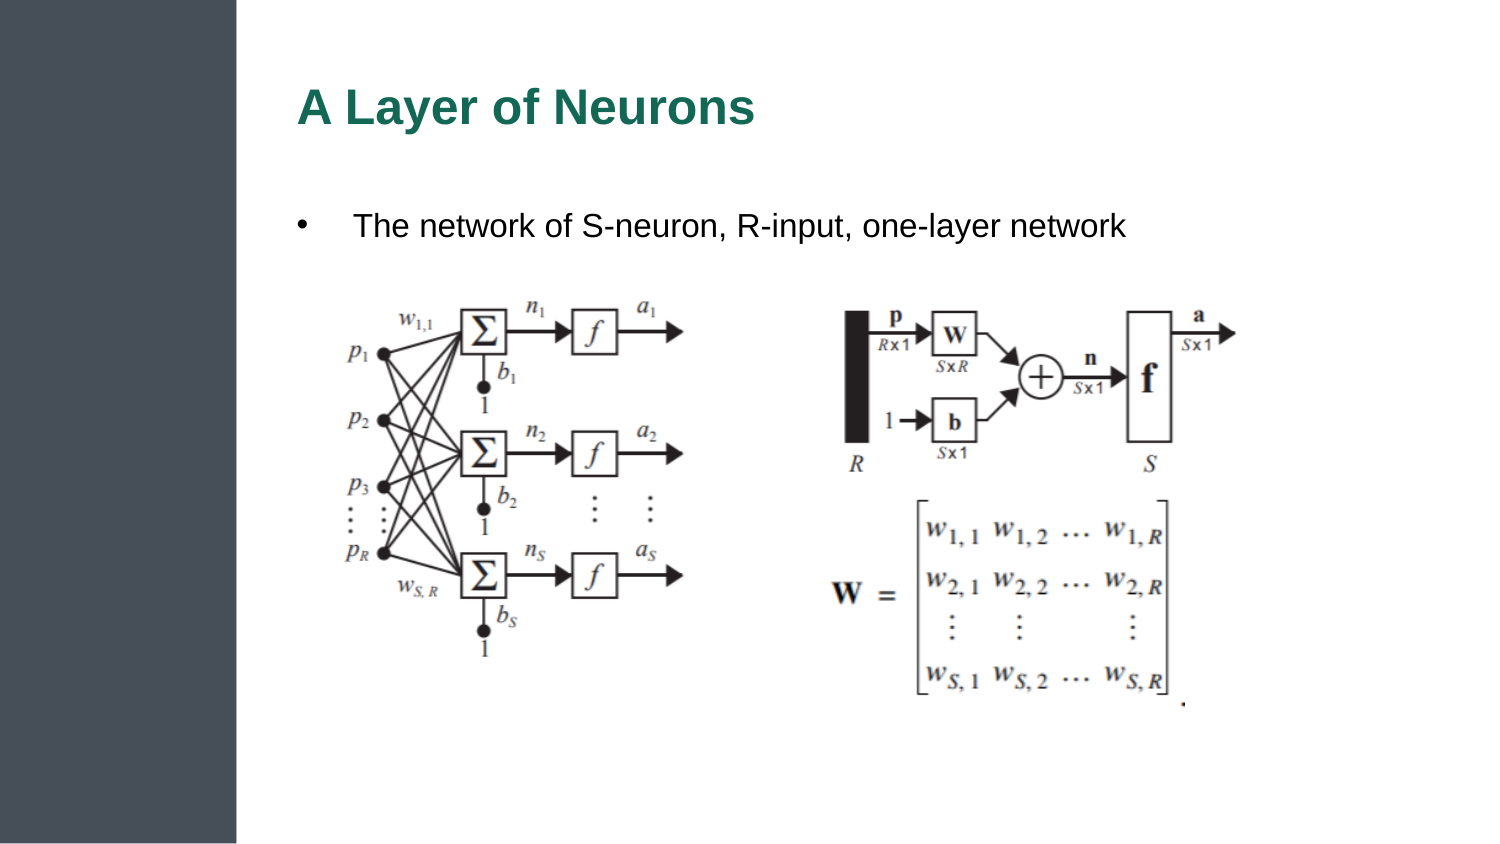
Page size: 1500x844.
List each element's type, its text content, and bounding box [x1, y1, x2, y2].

title A Layer of Neurons [281, 33, 1425, 175]
list The network of S-neuron, R-input, one-layer network [281, 196, 1425, 754]
picture [0, 0, 1500, 844]
